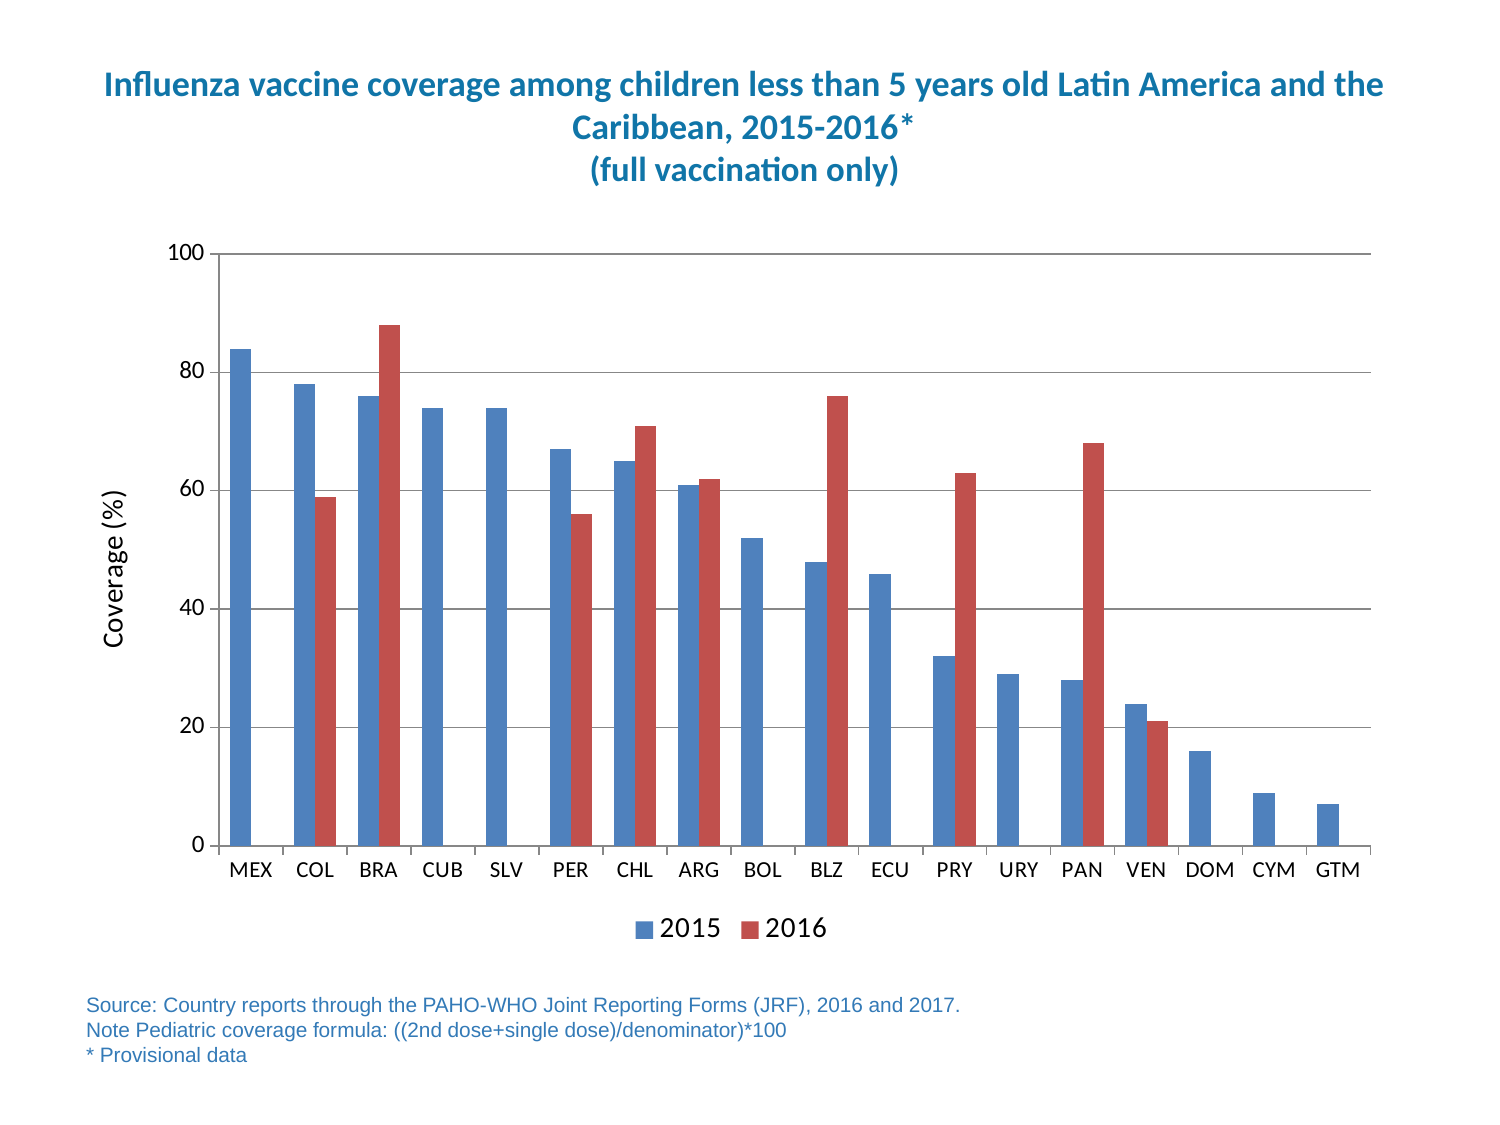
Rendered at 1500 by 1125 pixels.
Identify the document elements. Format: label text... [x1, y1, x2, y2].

chart [66, 226, 1398, 952]
title Influenza vaccine coverage among children less than 5 years old Latin America and the Caribbean, 2015-2016* (full vaccination only) [22, 52, 1468, 197]
text_box Source: Country reports through the PAHO-WHO Joint Reporting Forms (JRF), 2016 and 2017. Note Pediatric coverage formula: ((2nd dose+single dose)/denominator)*100 * Provisional data [71, 984, 976, 1075]
